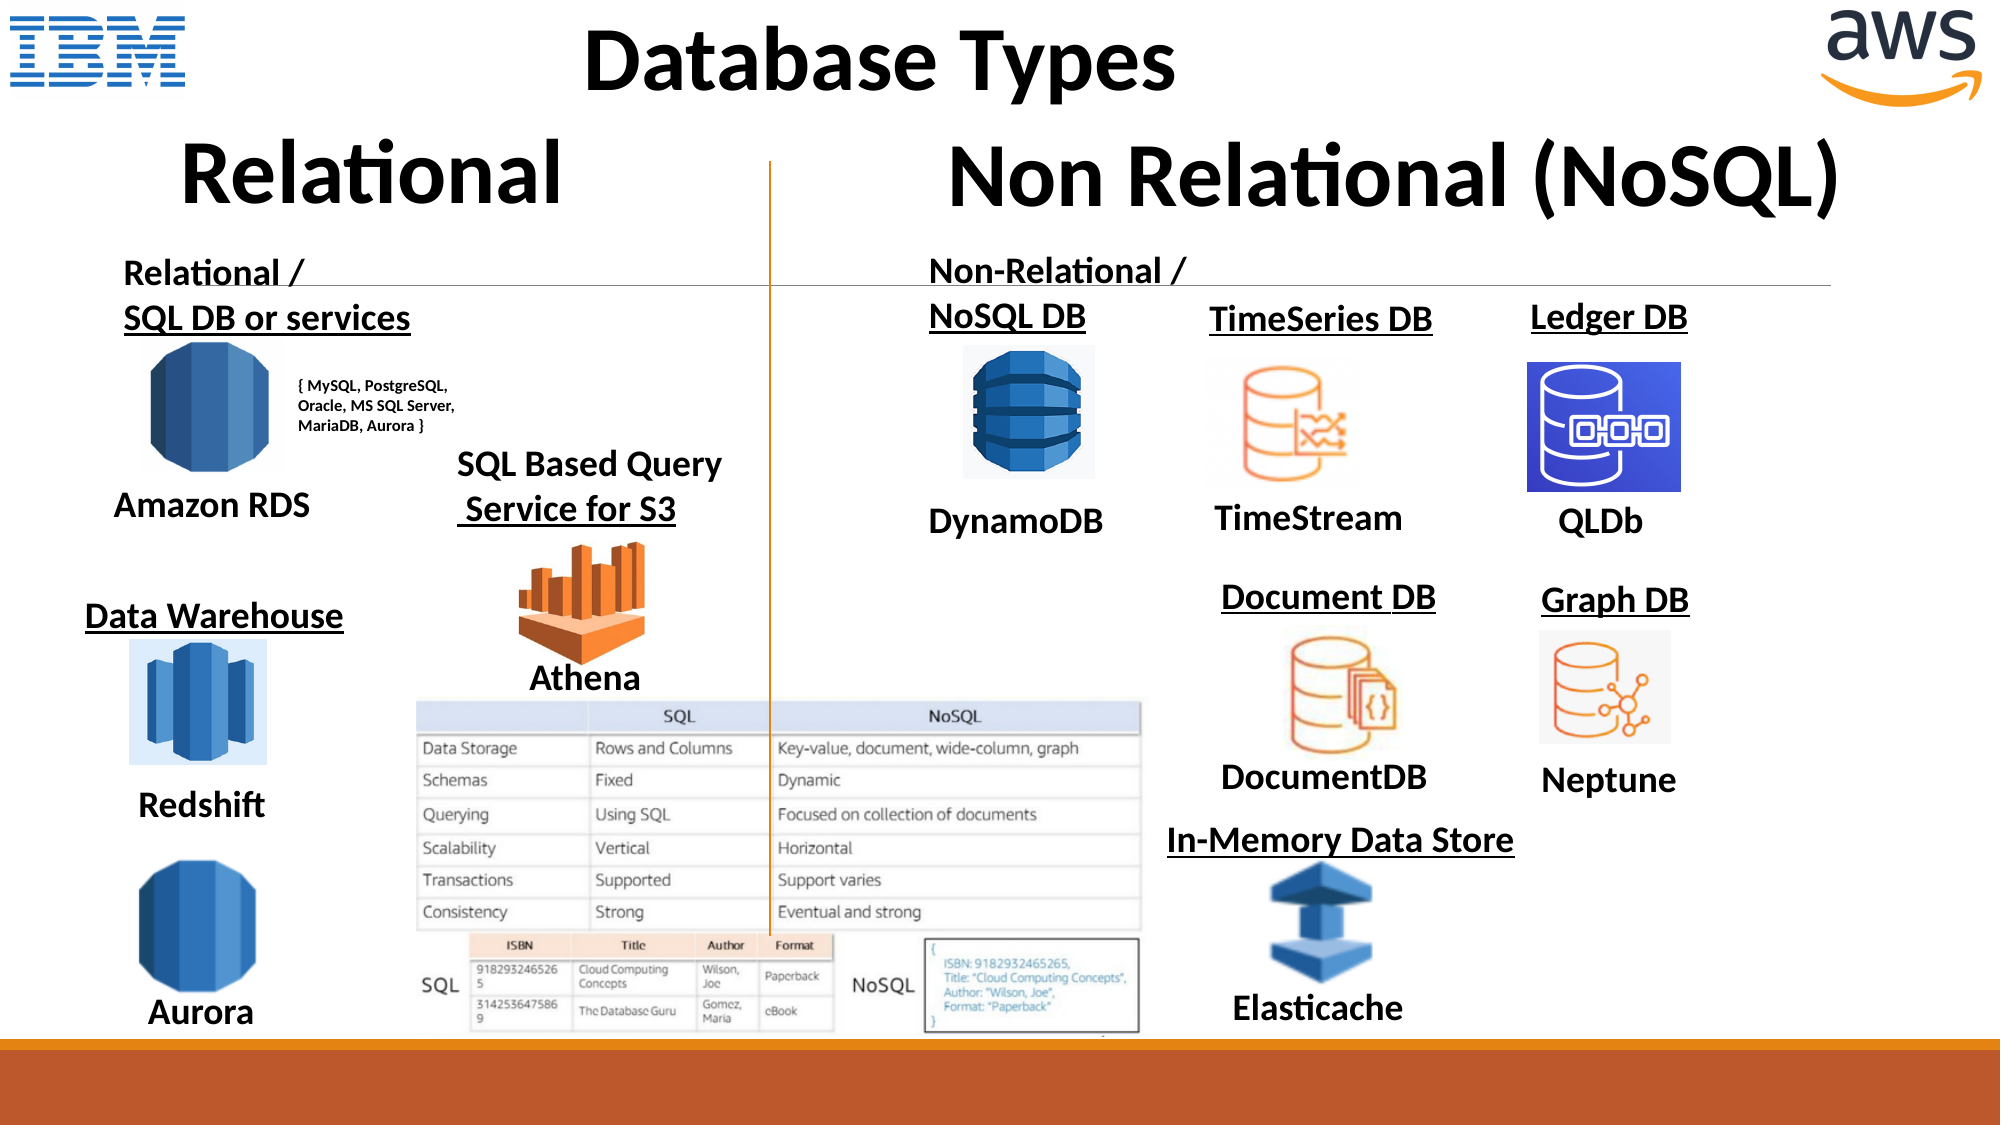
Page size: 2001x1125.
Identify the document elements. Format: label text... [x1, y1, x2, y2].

picture [1245, 847, 1407, 988]
text_box Relational / SQL DB or services [108, 240, 426, 346]
text_box Non Relational (NoSQL) [932, 107, 1858, 233]
text_box TimeStream [1199, 485, 1419, 546]
text_box DocumentDB [1206, 745, 1443, 805]
text_box Ledger DB [1515, 284, 1704, 344]
picture [10, 1, 186, 101]
picture [1526, 362, 1682, 493]
text_box Amazon RDS [98, 472, 326, 533]
picture [510, 528, 658, 669]
text_box Relational [165, 104, 580, 229]
text_box Database Types [568, 0, 1193, 117]
picture [1538, 630, 1671, 745]
text_box Neptune [1526, 747, 1692, 808]
text_box Elasticache [1217, 975, 1419, 1035]
text_box { MySQL, PostgreSQL, Oracle, MS SQL Server, MariaDB, Aurora } [293, 367, 474, 442]
picture [140, 337, 285, 475]
text_box QLDb [1543, 500, 1659, 549]
text_box In-Memory Data Store [1160, 808, 1530, 868]
text_box Document DB [1206, 564, 1452, 625]
text_box Non-Relational / NoSQL DB [914, 238, 1202, 344]
text_box Aurora [133, 1016, 270, 1040]
text_box DynamoDB [913, 489, 1120, 549]
picture [1270, 621, 1403, 762]
text_box Redshift [123, 772, 281, 833]
text_box Athena [514, 675, 657, 692]
text_box Data Warehouse [70, 583, 360, 644]
picture [113, 837, 274, 1007]
text_box SQL Based Query Service for S3 [442, 431, 738, 537]
picture [415, 695, 1150, 1038]
picture [1814, 0, 1990, 109]
text_box TimeSeries DB [1194, 286, 1448, 347]
picture [1205, 355, 1360, 490]
picture [962, 345, 1095, 480]
picture [128, 639, 267, 765]
text_box Graph DB [1526, 567, 1705, 628]
